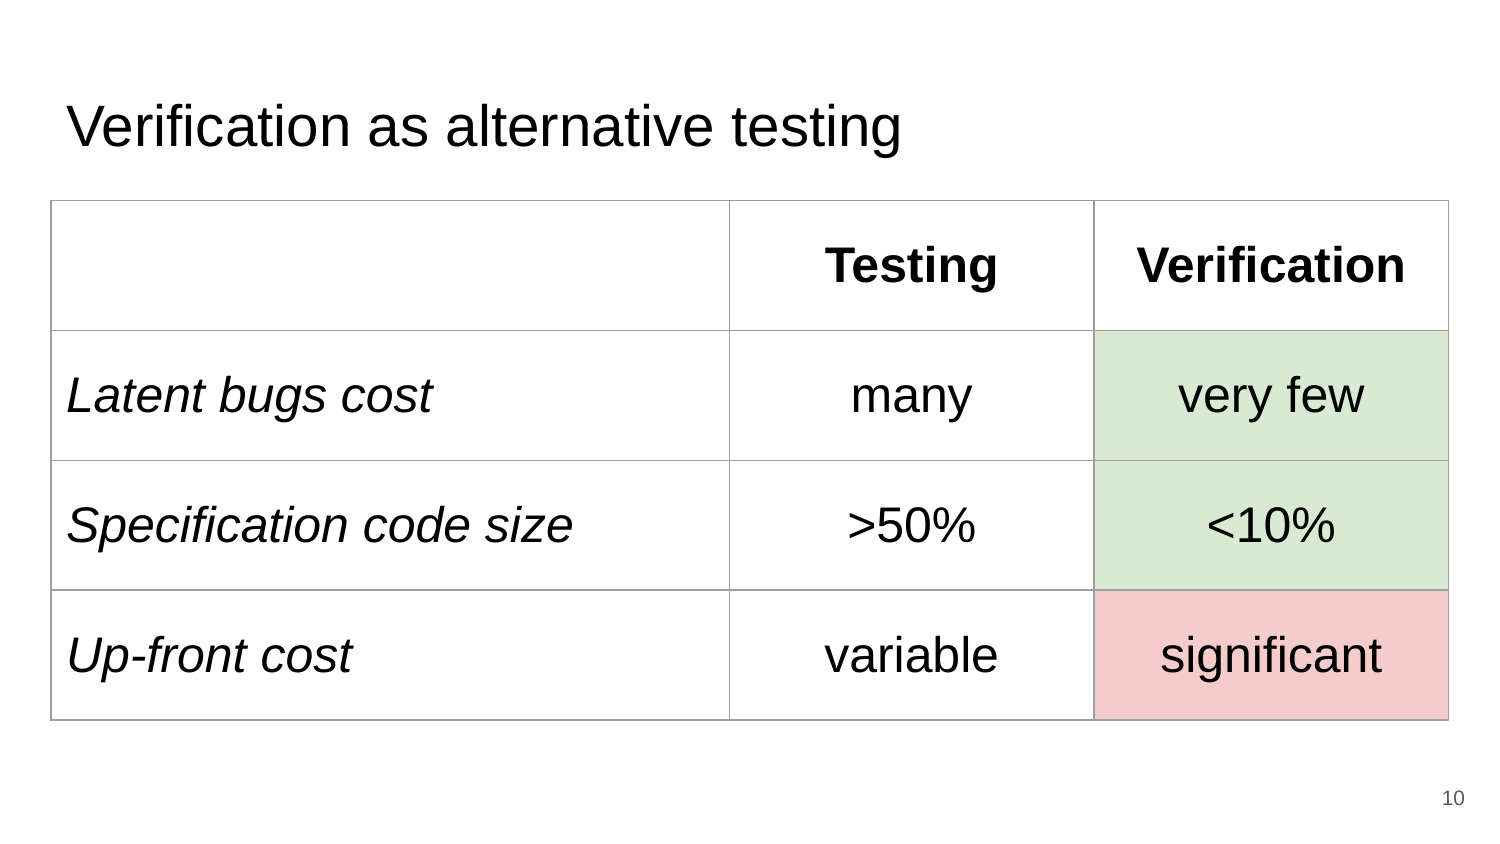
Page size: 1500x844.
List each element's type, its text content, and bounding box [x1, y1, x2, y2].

slide_number ‹#› [1389, 764, 1480, 830]
table_cell very few [1095, 331, 1448, 460]
title Verification as alternative testing [51, 72, 1449, 167]
table_cell many [730, 331, 1093, 460]
table_cell Up-front cost [52, 591, 729, 719]
table_cell >50% [730, 461, 1093, 589]
table_header Verification [1095, 201, 1448, 330]
table_cell Specification code size [52, 461, 729, 589]
table_header [52, 201, 729, 330]
table_cell significant [1095, 591, 1448, 719]
table_cell <10% [1095, 461, 1448, 589]
table_cell variable [730, 591, 1093, 719]
table_header Testing [730, 201, 1093, 330]
table_cell Latent bugs cost [52, 331, 729, 460]
